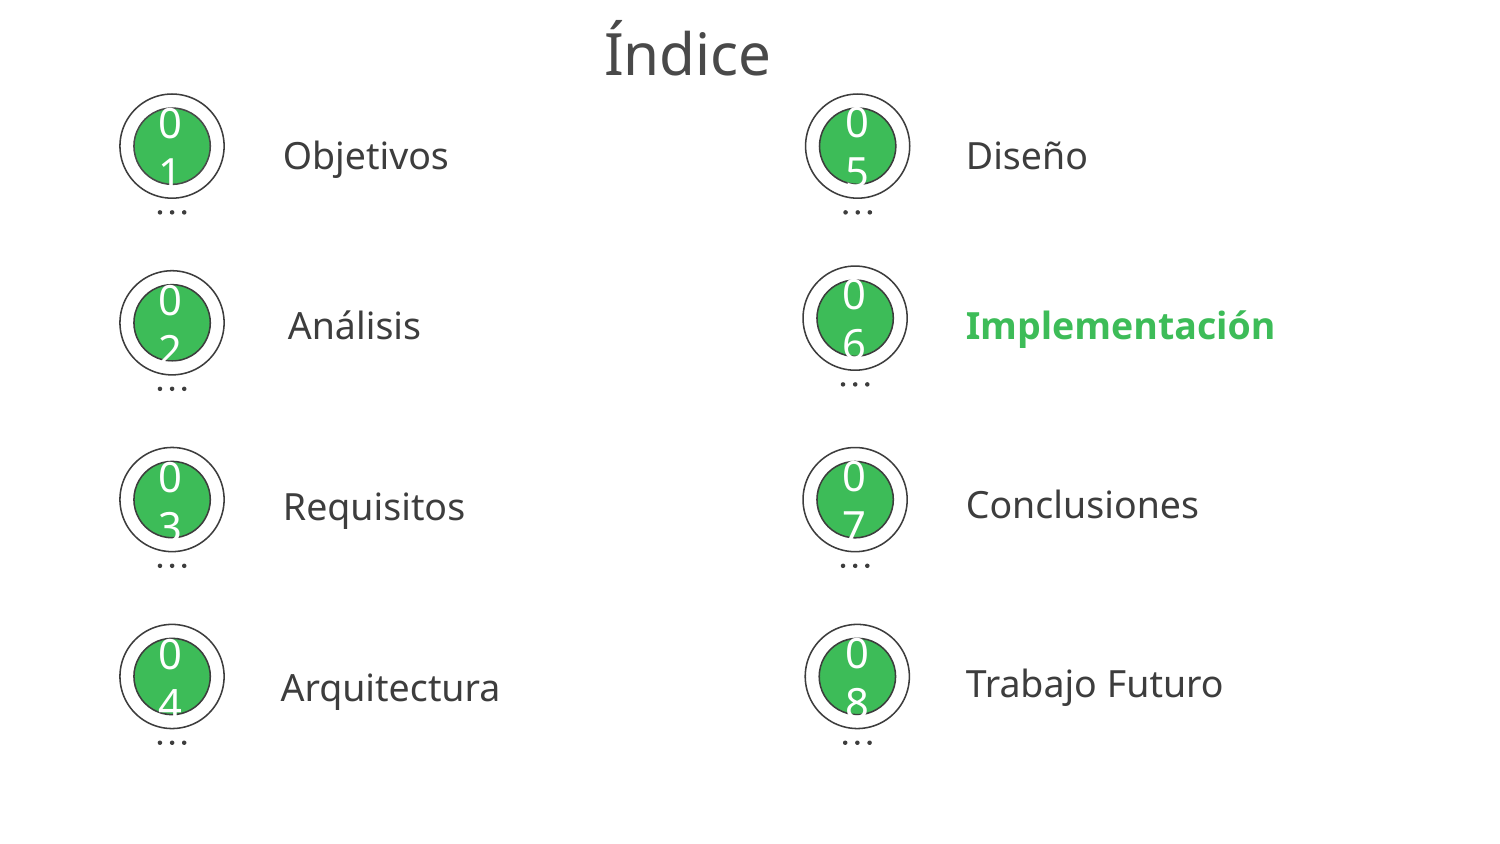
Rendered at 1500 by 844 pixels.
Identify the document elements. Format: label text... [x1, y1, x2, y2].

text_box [119, 624, 225, 746]
subtitle Análisis [273, 280, 702, 344]
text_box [119, 270, 225, 392]
title Índice [357, 5, 787, 100]
text_box Diseño [950, 110, 1380, 174]
subtitle Objetivos [267, 110, 697, 174]
text_box Implementación [950, 280, 1380, 343]
text_box Trabajo Futuro [950, 638, 1380, 702]
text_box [805, 93, 910, 215]
text_box Conclusiones [950, 459, 1380, 523]
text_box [802, 447, 908, 569]
subtitle Requisitos [267, 461, 697, 525]
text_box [119, 93, 225, 215]
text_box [802, 265, 908, 387]
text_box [804, 624, 910, 746]
subtitle Arquitectura [265, 641, 695, 705]
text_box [119, 447, 225, 569]
